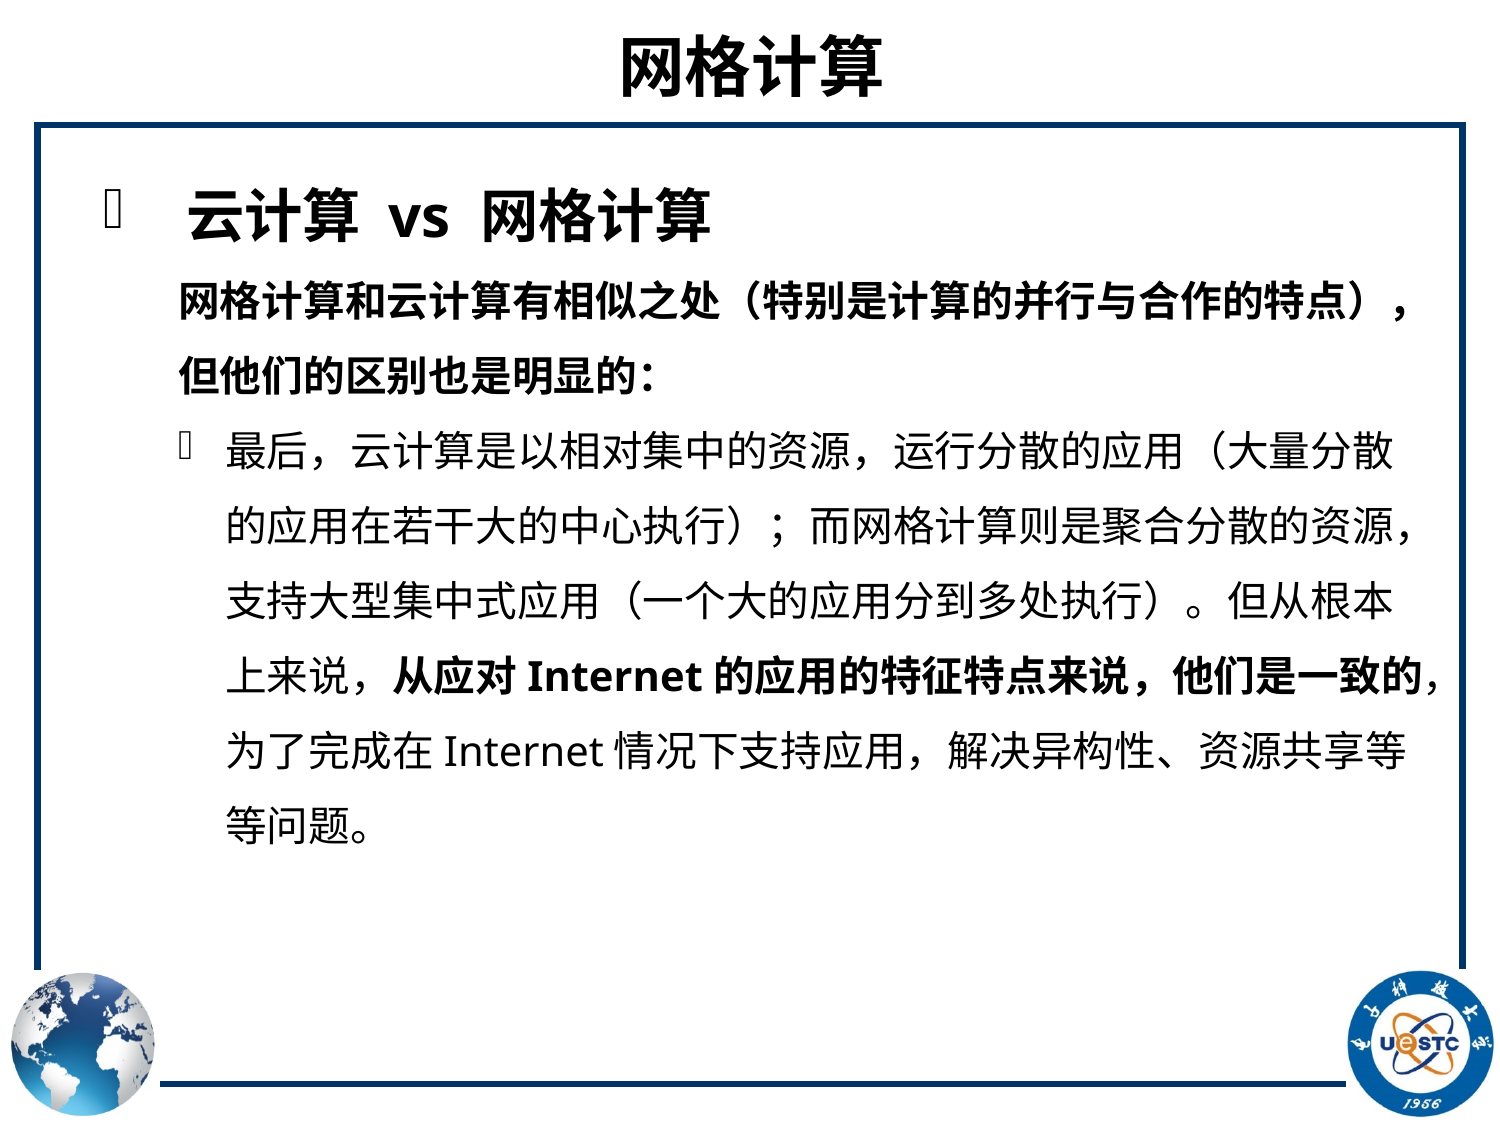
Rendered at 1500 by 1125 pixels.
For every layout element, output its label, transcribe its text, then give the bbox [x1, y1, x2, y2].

text_box 云计算 vs 网格计算 网格计算和云计算有相似之处（特别是计算的并行与合作的特点），但他们的区别也是明显的： 最后，云计算是以相对集中的资源，运行分散的应用（大量分散的应用在若干大的中心执行）；而网格计算则是聚合分散的资源，支持大型集中式应用（一个大的应用分到多处执行）。但从根本上来说，从应对Internet的应用的特征特点来说，他们是一致的，为了完成在Internet情况下支持应用，解决异构性、资源共享等等问题。 [88, 137, 1439, 1036]
title 网格计算 [41, 19, 1463, 112]
picture [1346, 969, 1495, 1118]
picture [0, 970, 160, 1118]
